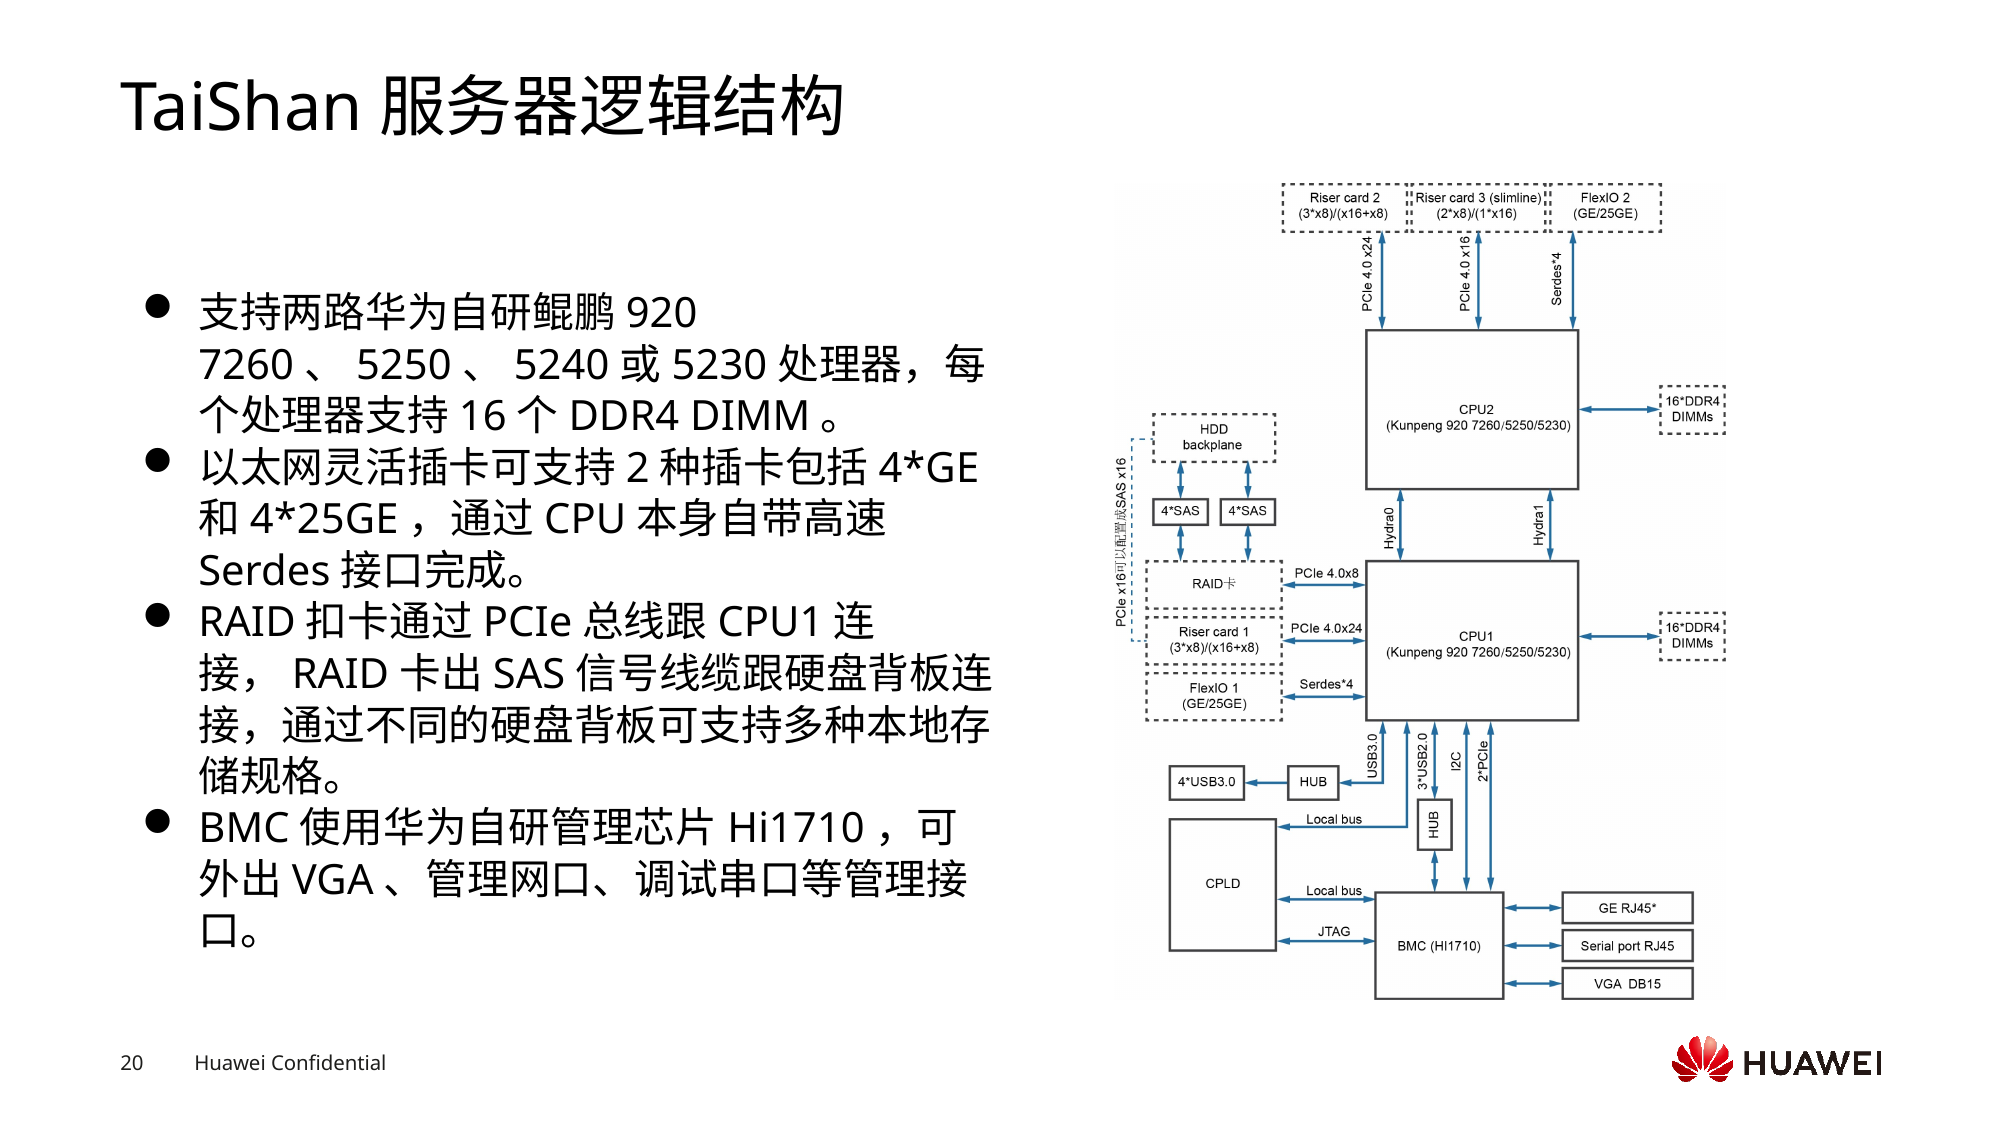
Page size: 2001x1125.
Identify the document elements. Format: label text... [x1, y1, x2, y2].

title TaiShan服务器逻辑结构 [120, 73, 1880, 154]
picture [1114, 183, 1726, 1000]
picture [1672, 1036, 1881, 1082]
text_box 支持两路华为自研鲲鹏920 7260、5250、5240或5230处理器，每个处理器支持16个DDR4 DIMM。 以太网灵活插卡可支持2种插卡包括4*GE和4*25GE，通过CPU本身自带高速Serdes接口完成。 RAID扣卡通过PCIe总线跟CPU1连接，RAID卡出SAS信号线缆跟硬盘背板连接，通过不同的硬盘背板可支持多种本地存储规格。 BMC使用华为自研管理芯片Hi1710，可外出VGA、管理网口、调试串口等管理接口。 [97, 277, 1012, 962]
